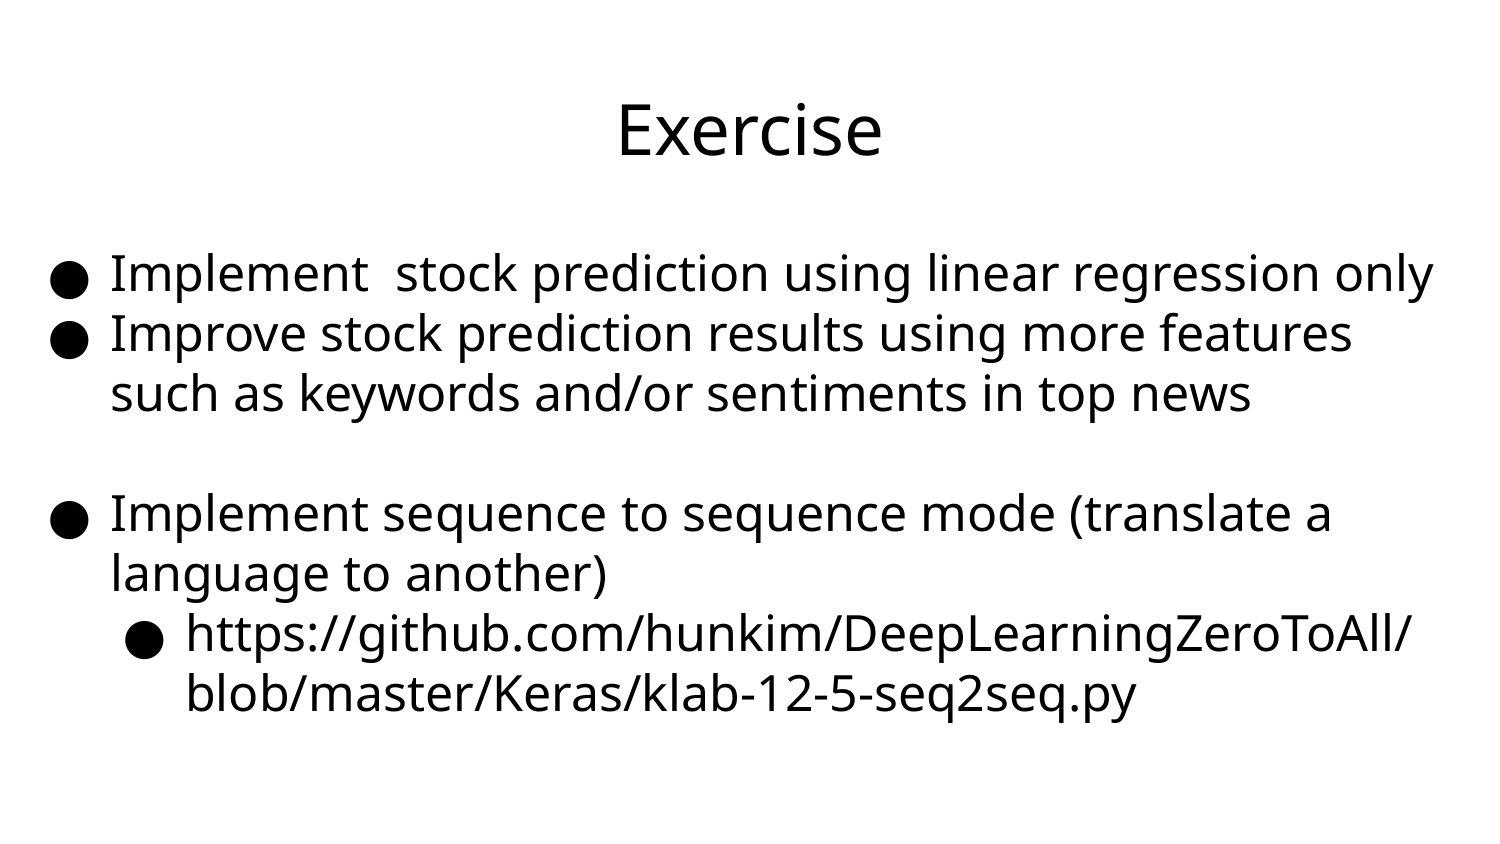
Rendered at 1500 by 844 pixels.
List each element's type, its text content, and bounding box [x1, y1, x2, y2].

list Implement stock prediction using linear regression only Improve stock prediction results using more features such as keywords and/or sentiments in top news Implement sequence to sequence mode (translate a language to another) https://github.com/hunkim/DeepLearningZeroToAll/blob/master/Keras/klab-12-5-seq2seq.py [29, 239, 1471, 783]
title Exercise [0, 21, 1500, 233]
